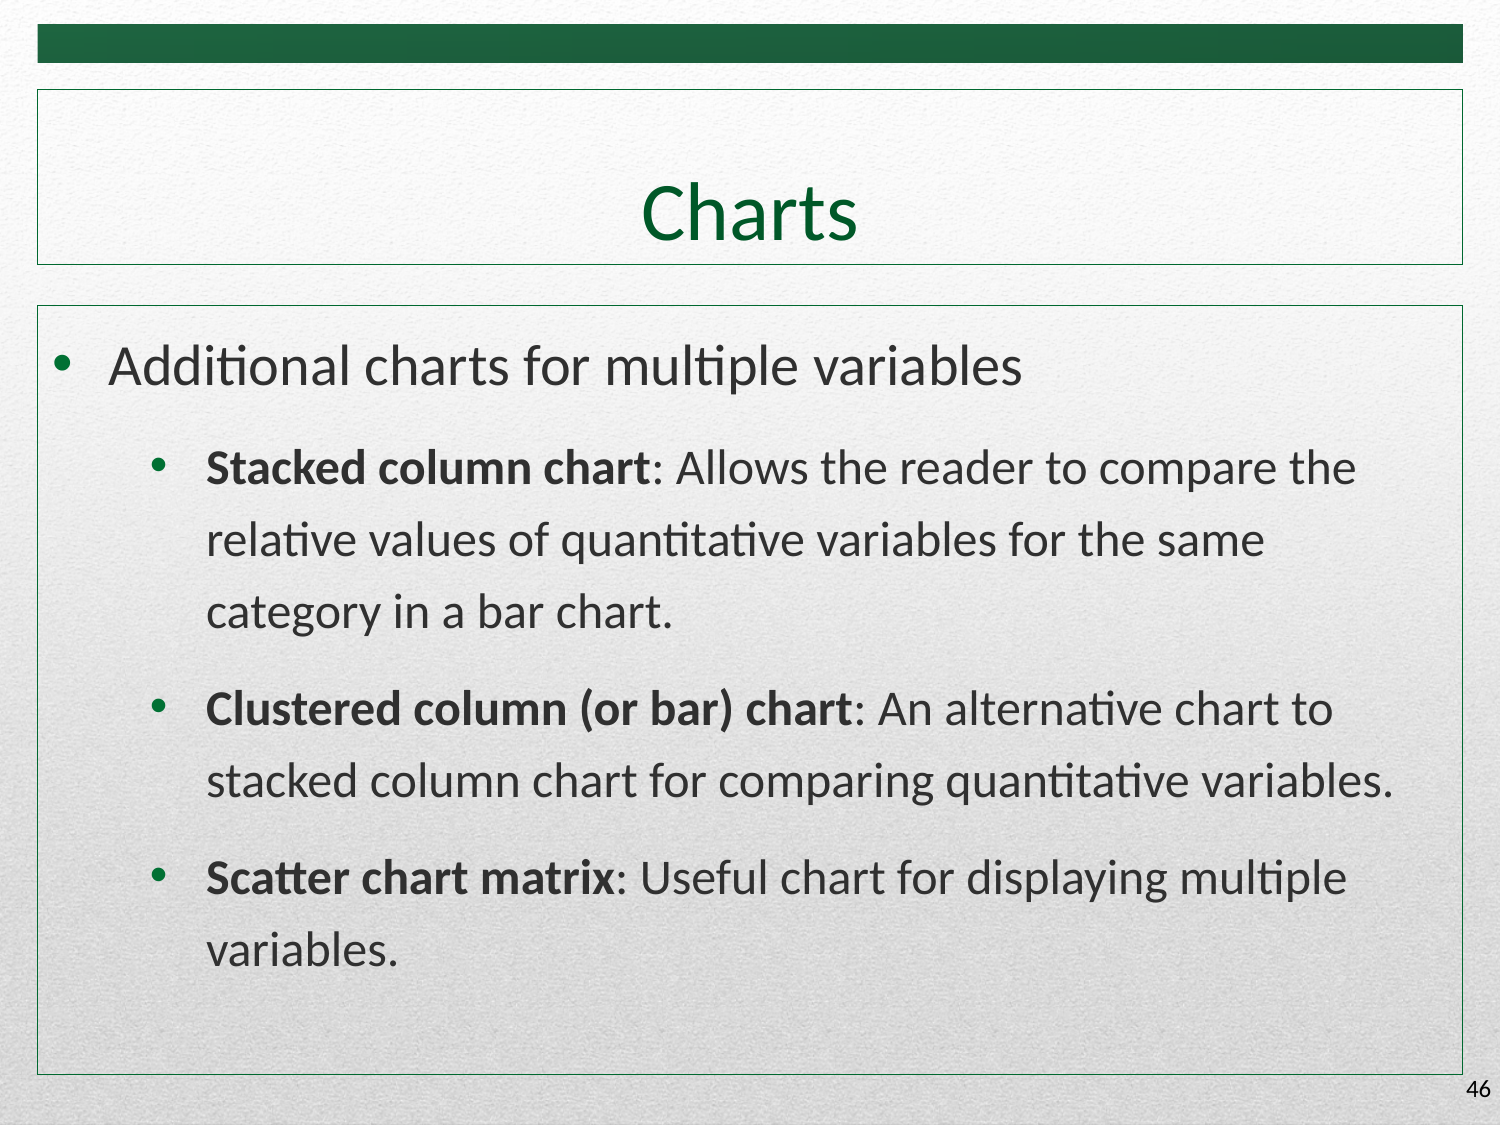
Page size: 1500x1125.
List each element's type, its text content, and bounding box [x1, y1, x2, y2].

title Charts [37, 89, 1463, 265]
slide_number 46 [1381, 1065, 1500, 1125]
list Additional charts for multiple variables Stacked column chart: Allows the reader to compare the relative values of quantitative variables for the same category in a bar chart. Clustered column (or bar) chart: An alternative chart to stacked column chart for comparing quantitative variables. Scatter chart matrix: Useful chart for displaying multiple variables. [37, 305, 1463, 1075]
picture [37, 24, 1463, 63]
